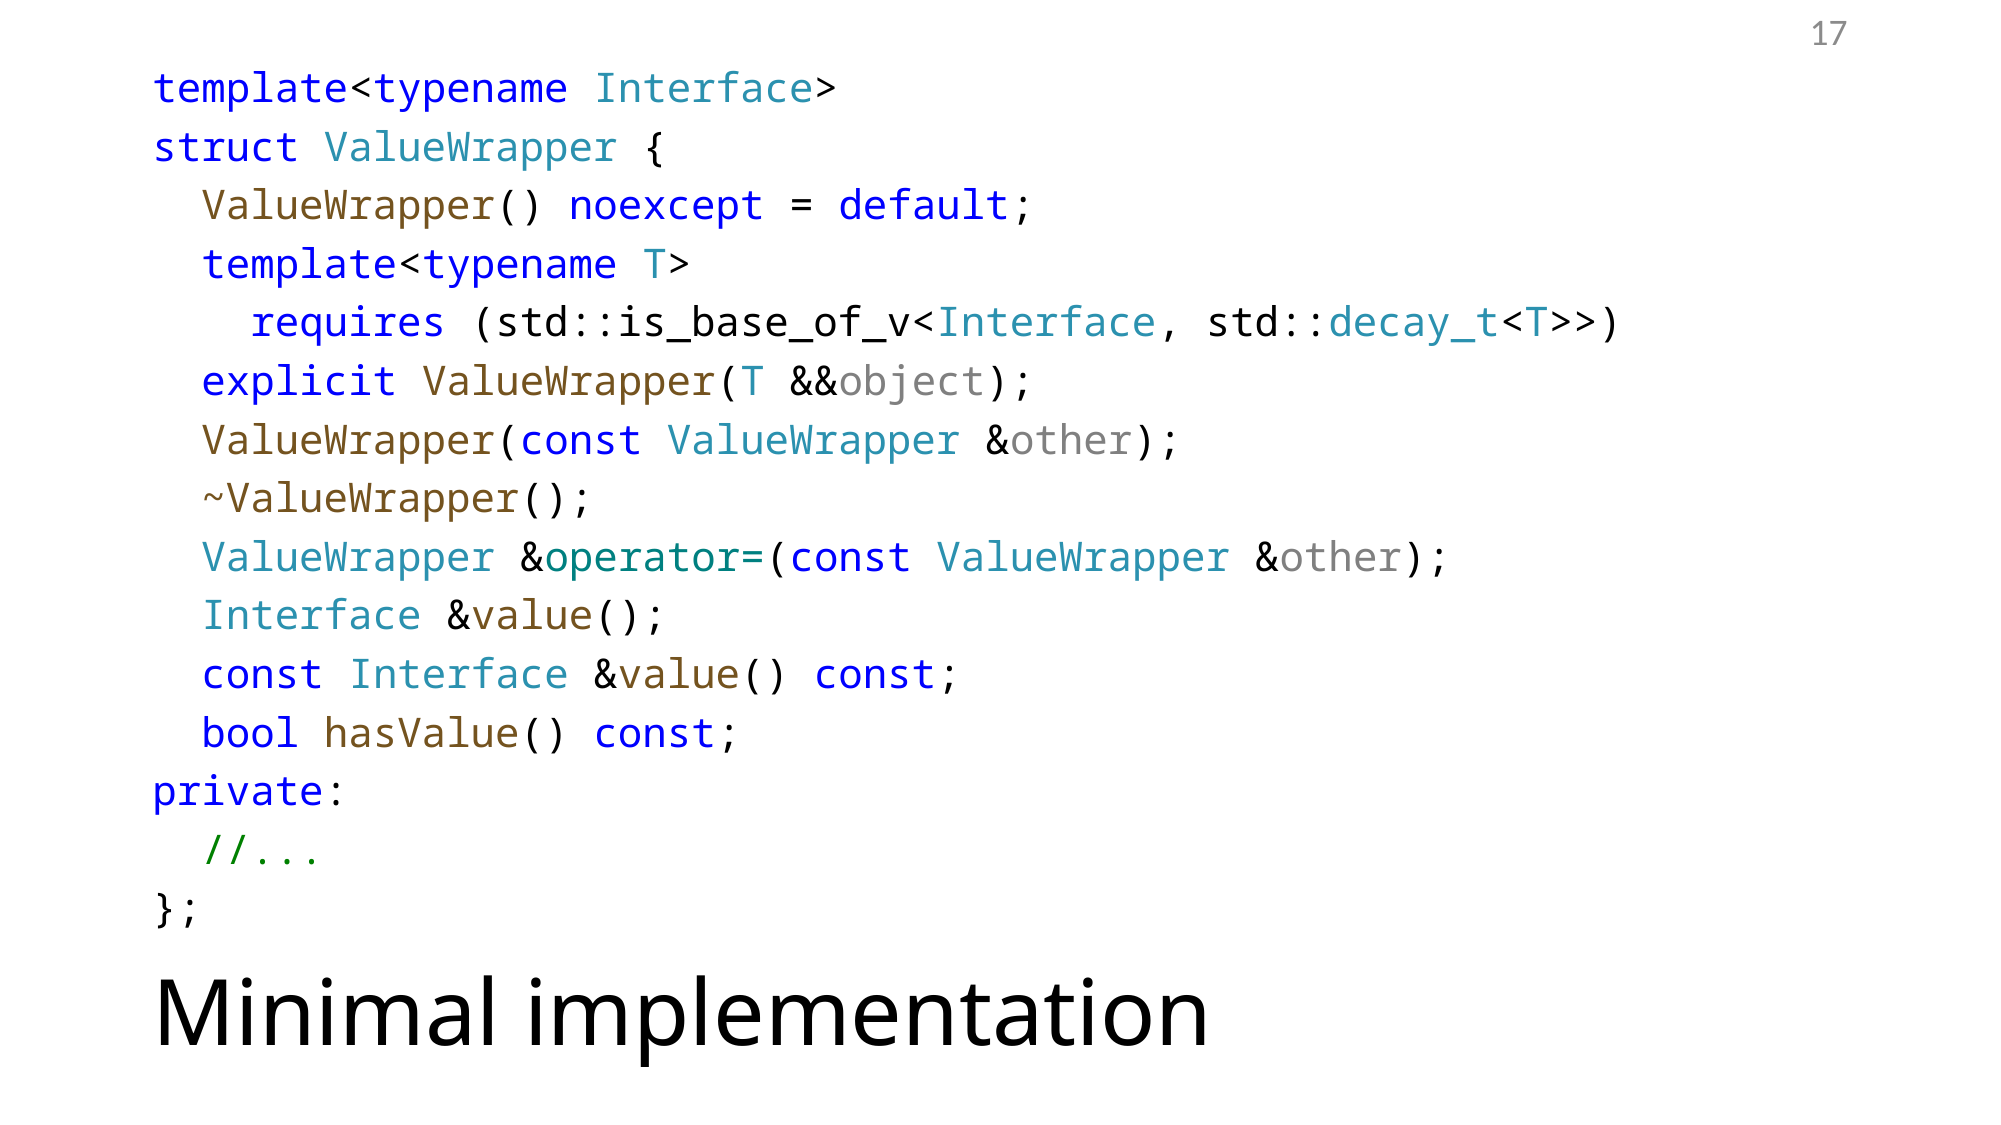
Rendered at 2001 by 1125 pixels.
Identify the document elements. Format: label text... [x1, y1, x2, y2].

list template<typename Interface> struct ValueWrapper { ValueWrapper() noexcept = default; template<typename T> requires (std::is_base_of_v<Interface, std::decay_t<T>>) explicit ValueWrapper(T &&object); ValueWrapper(const ValueWrapper &other); ~ValueWrapper(); ValueWrapper &operator=(const ValueWrapper &other); Interface &value(); const Interface &value() const; bool hasValue() const; private: //... }; [137, 59, 1863, 950]
title Minimal implementation [137, 950, 1863, 1125]
slide_number 17 [1412, 0, 1863, 60]
